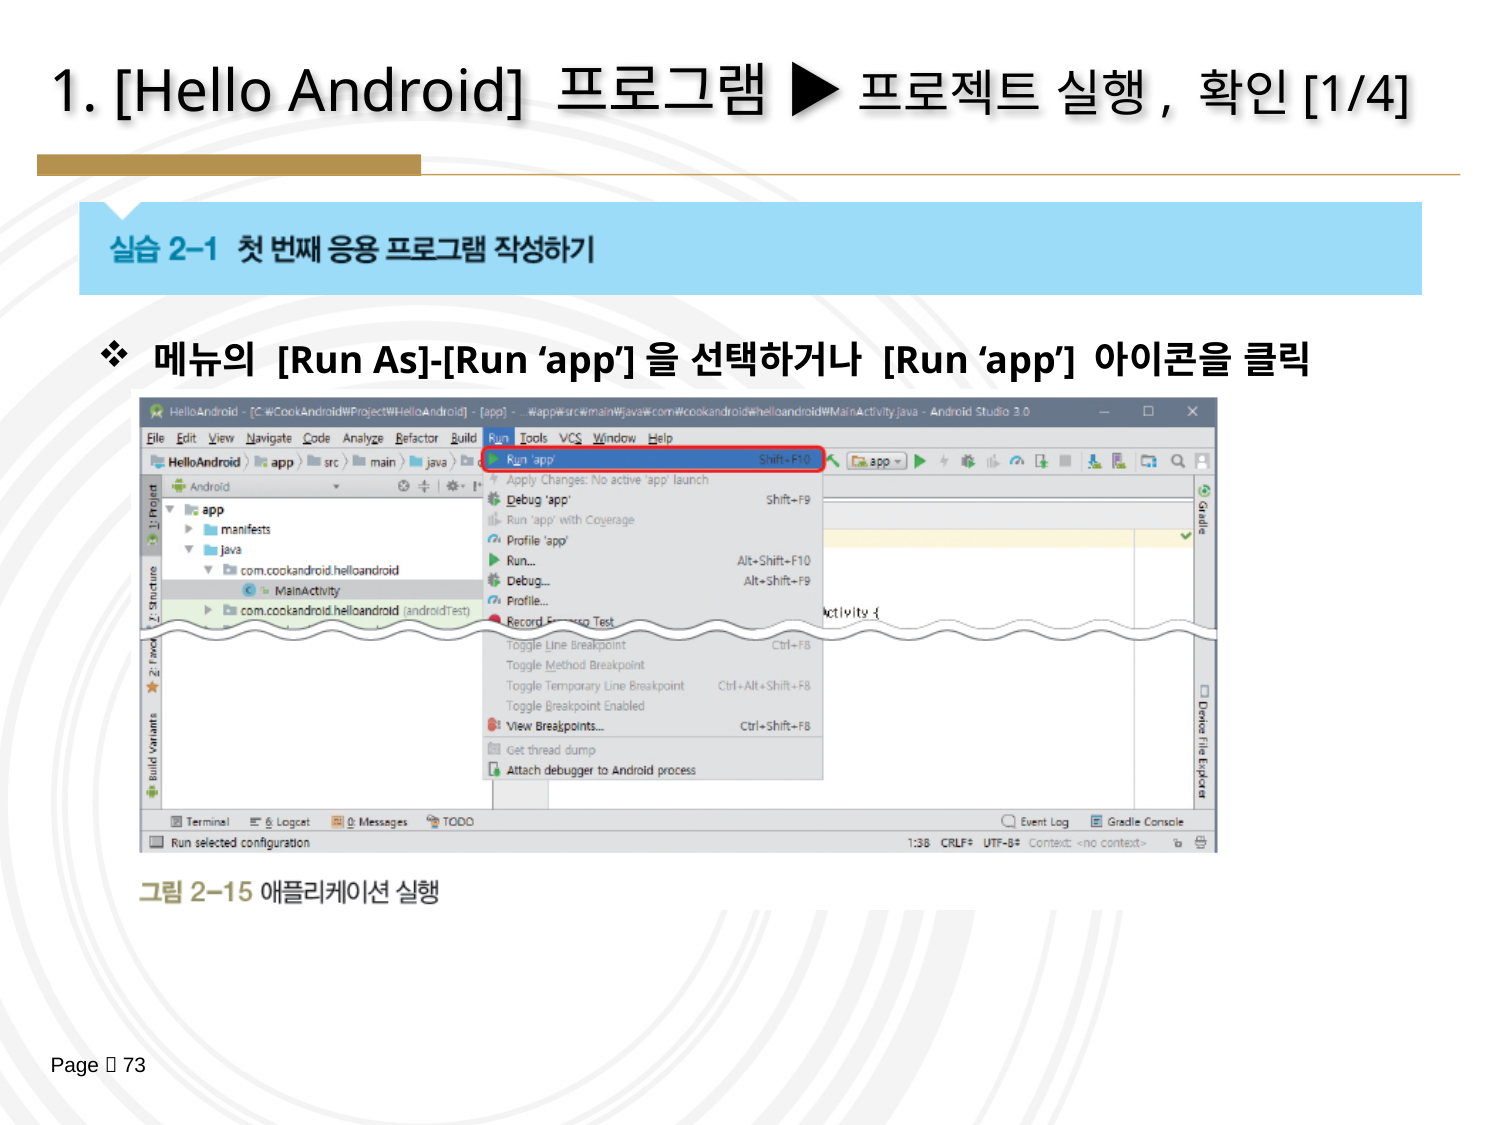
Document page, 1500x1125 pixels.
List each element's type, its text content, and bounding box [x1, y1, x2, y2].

title 1. [Hello Android] 프로그램 ▶ 프로젝트 실행, 확인[1/4] [48, 53, 1448, 161]
picture [0, 35, 1500, 1125]
list 메뉴의 [Run As]-[Run ‘app’]을 선택하거나 [Run ‘app’] 아이콘을 클릭 [54, 335, 1500, 1051]
picture [131, 389, 1222, 910]
